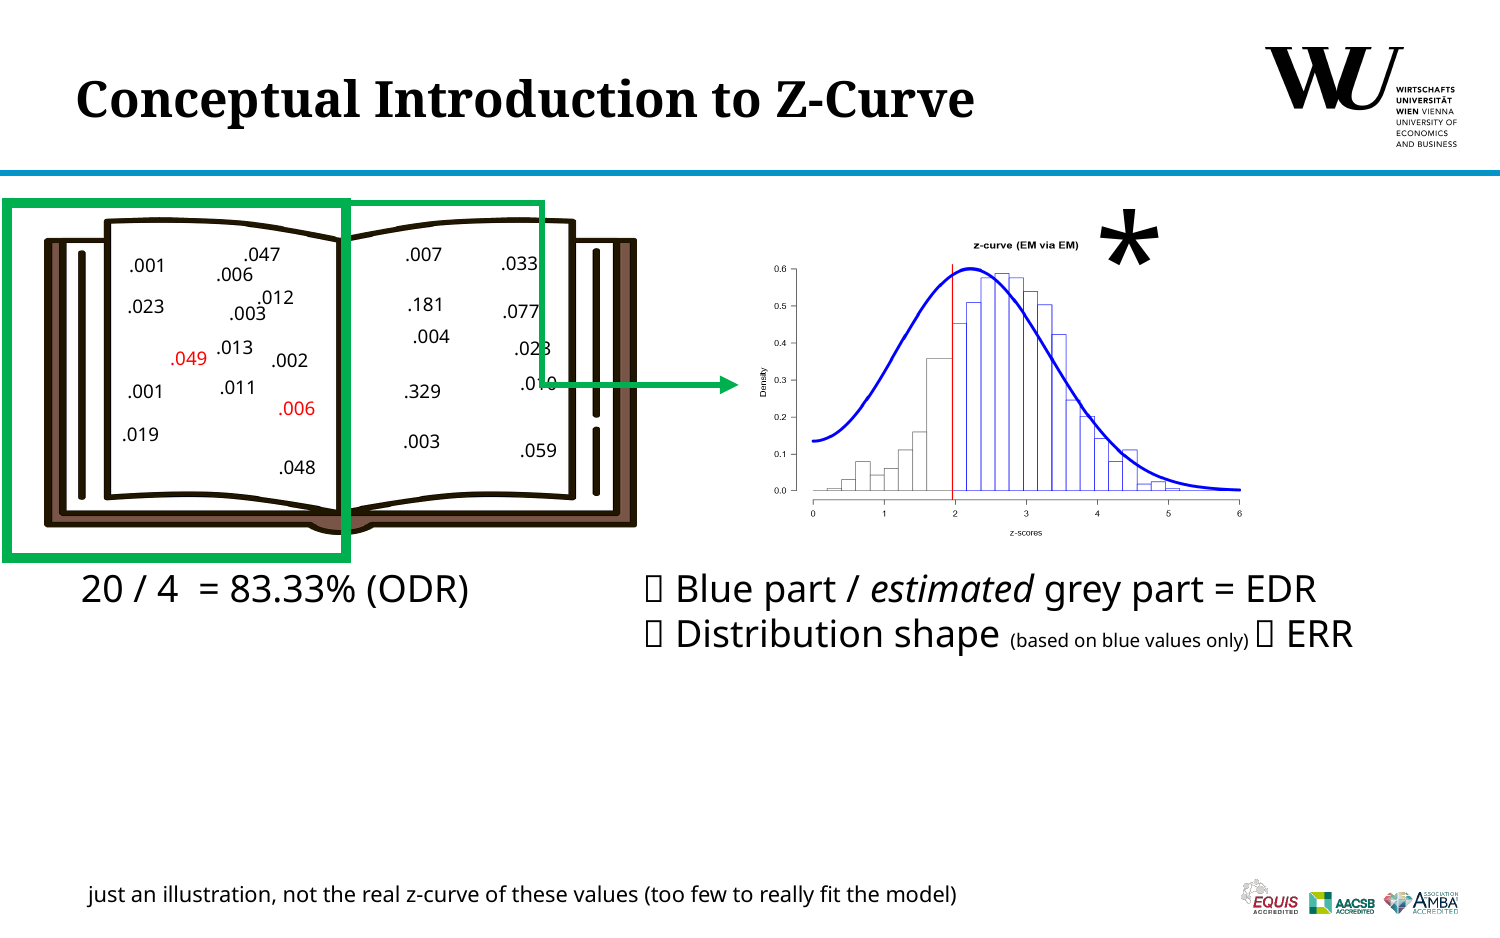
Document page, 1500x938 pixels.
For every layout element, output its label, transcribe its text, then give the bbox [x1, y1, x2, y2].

picture [1241, 879, 1458, 914]
text_box 20 / 4 = 83.33% (ODR) [66, 557, 599, 618]
text_box [6, 202, 347, 559]
text_box just an illustration, not the real z-curve of these values (too few to really fit the model) [73, 872, 974, 914]
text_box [345, 202, 739, 385]
picture [1265, 47, 1457, 149]
text_box * [1080, 171, 1151, 224]
picture [757, 224, 1272, 541]
text_box  Blue part / estimated grey part = EDR  Distribution shape (based on blue values only)  ERR [627, 557, 1493, 663]
picture [44, 217, 637, 535]
title Conceptual Introduction to Z-Curve [75, 22, 1198, 172]
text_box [388, 385, 580, 452]
